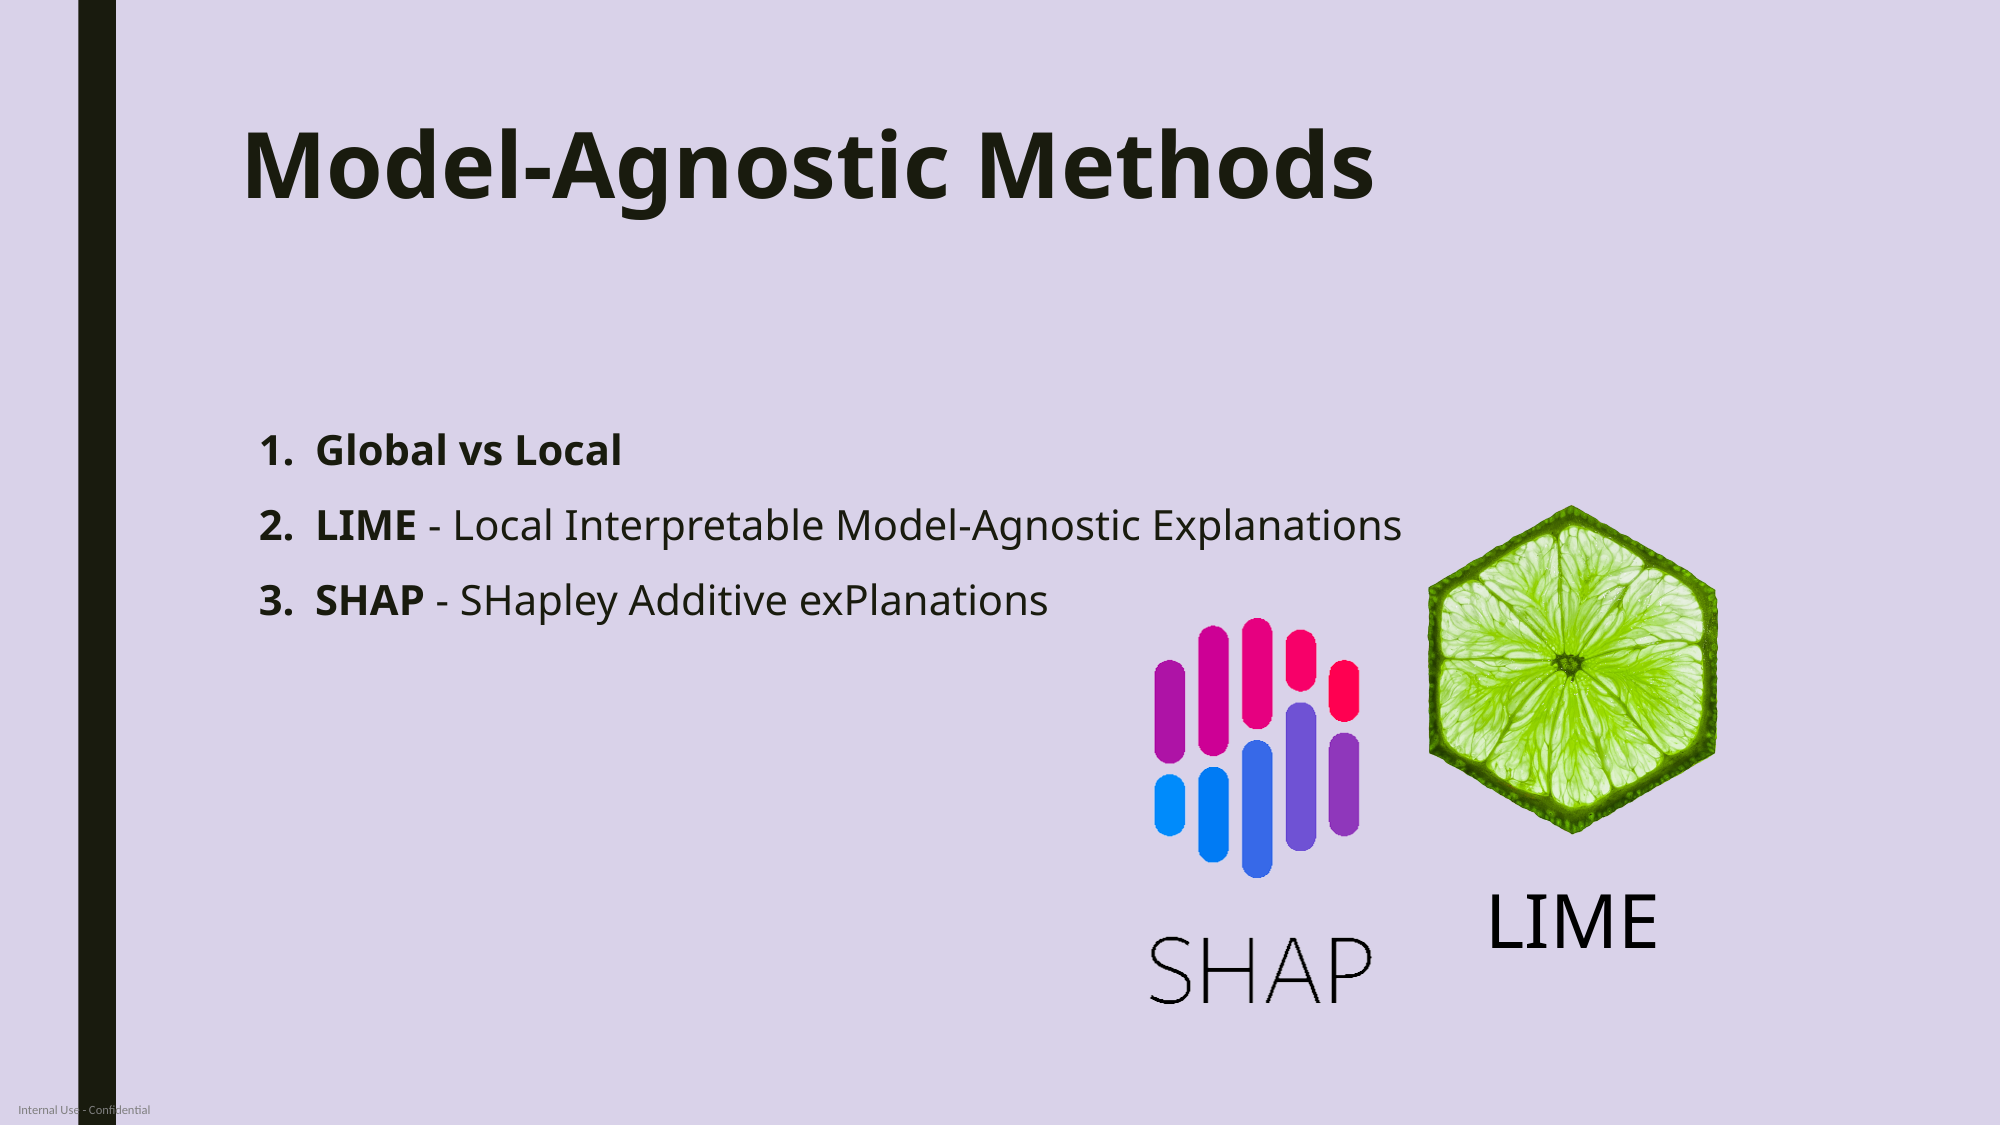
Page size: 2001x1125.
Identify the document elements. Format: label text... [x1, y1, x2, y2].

text_box LIME [1428, 866, 1717, 972]
picture [1112, 480, 1762, 1009]
title Model-Agnostic Methods [225, 112, 1800, 266]
list Global vs Local LIME - Local Interpretable Model-Agnostic Explanations SHAP - SHapley Additive exPlanations [225, 266, 1800, 761]
